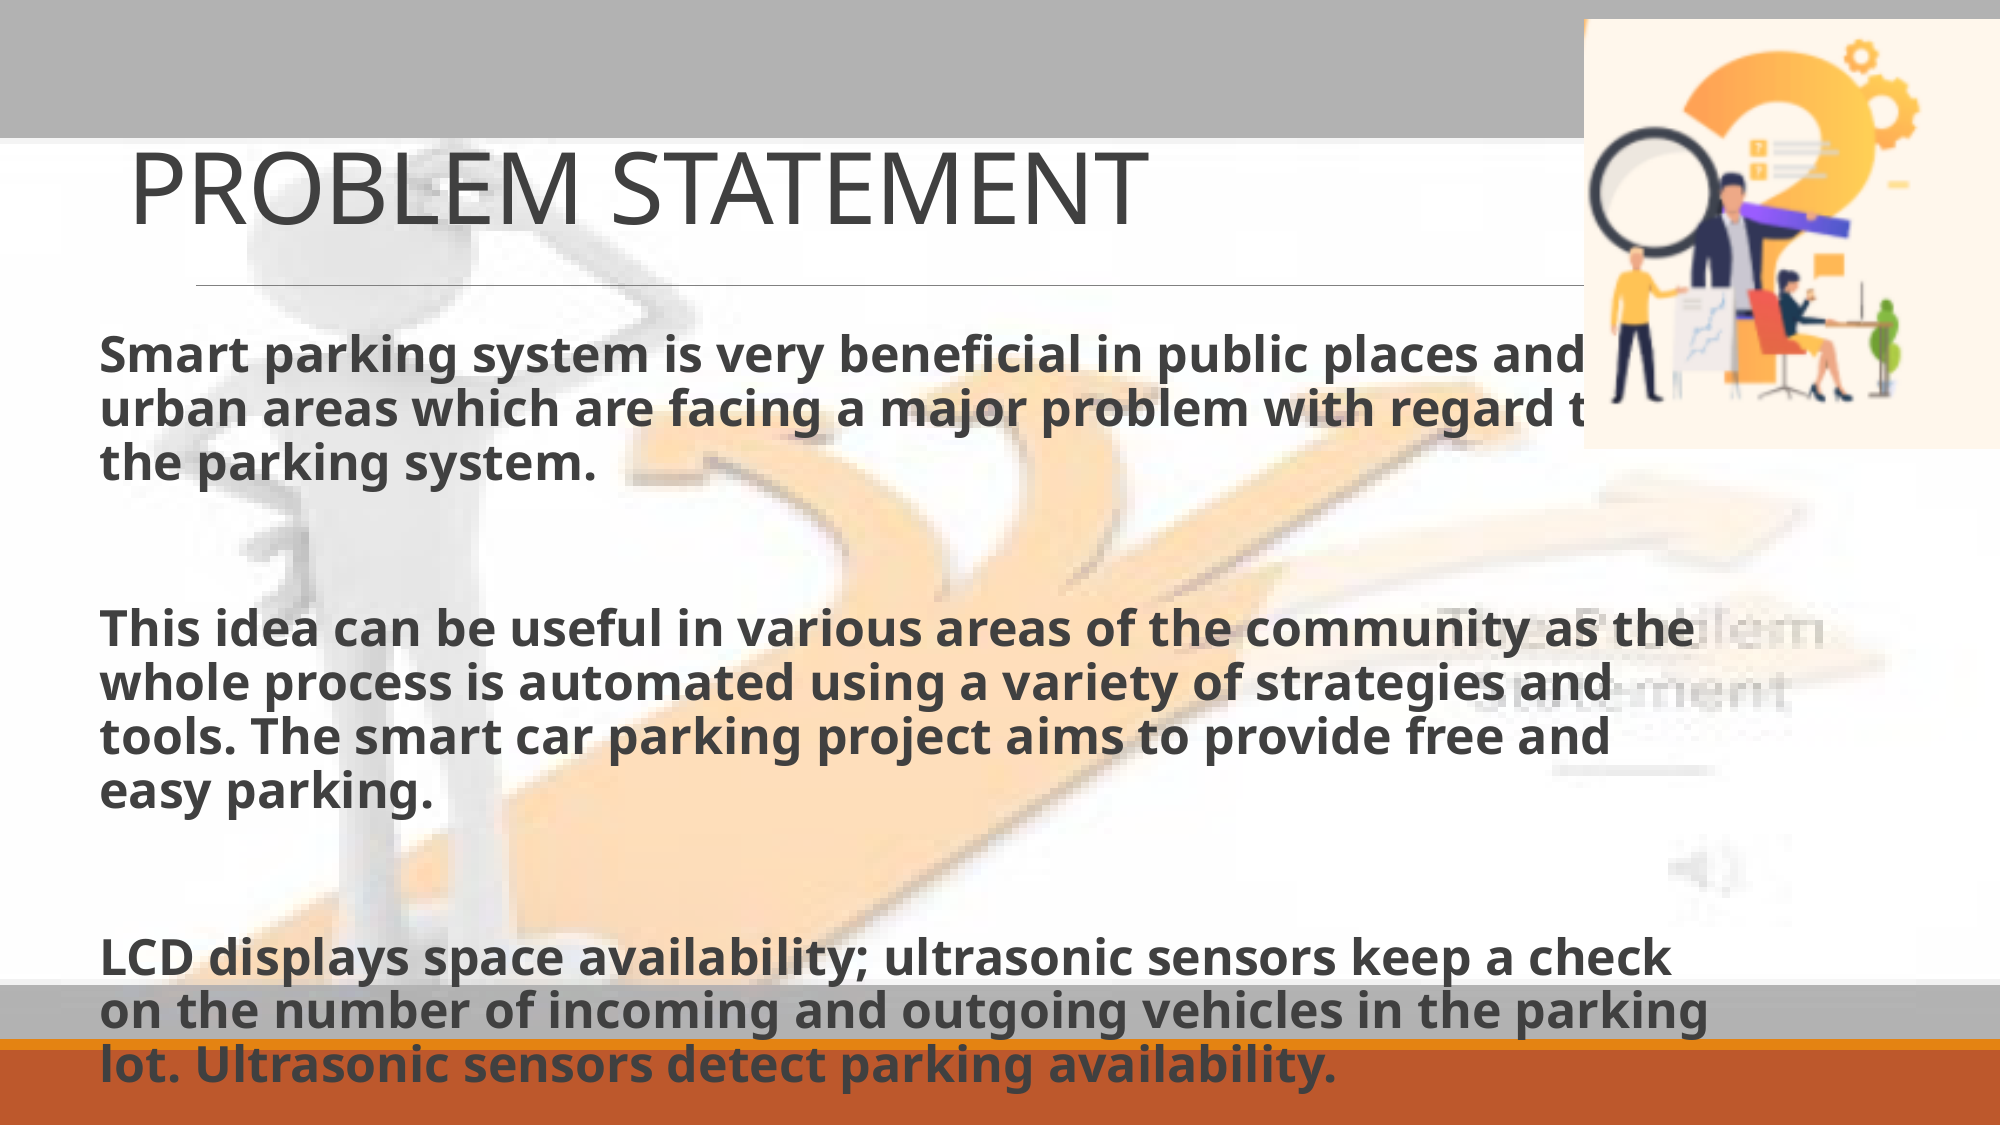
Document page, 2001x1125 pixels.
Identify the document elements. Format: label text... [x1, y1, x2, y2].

title PROBLEM STATEMENT [112, 34, 1580, 253]
list Smart parking system is very beneficial in public places and urban areas which are facing a major problem with regard to the parking system. This idea can be useful in various areas of the community as the whole process is automated using a variety of strategies and tools. The smart car parking project aims to provide free and easy parking. LCD displays space availability; ultrasonic sensors keep a check on the number of incoming and outgoing vehicles in the parking lot. Ultrasonic sensors detect parking availability. [84, 321, 1716, 1091]
picture [1583, 18, 2000, 450]
